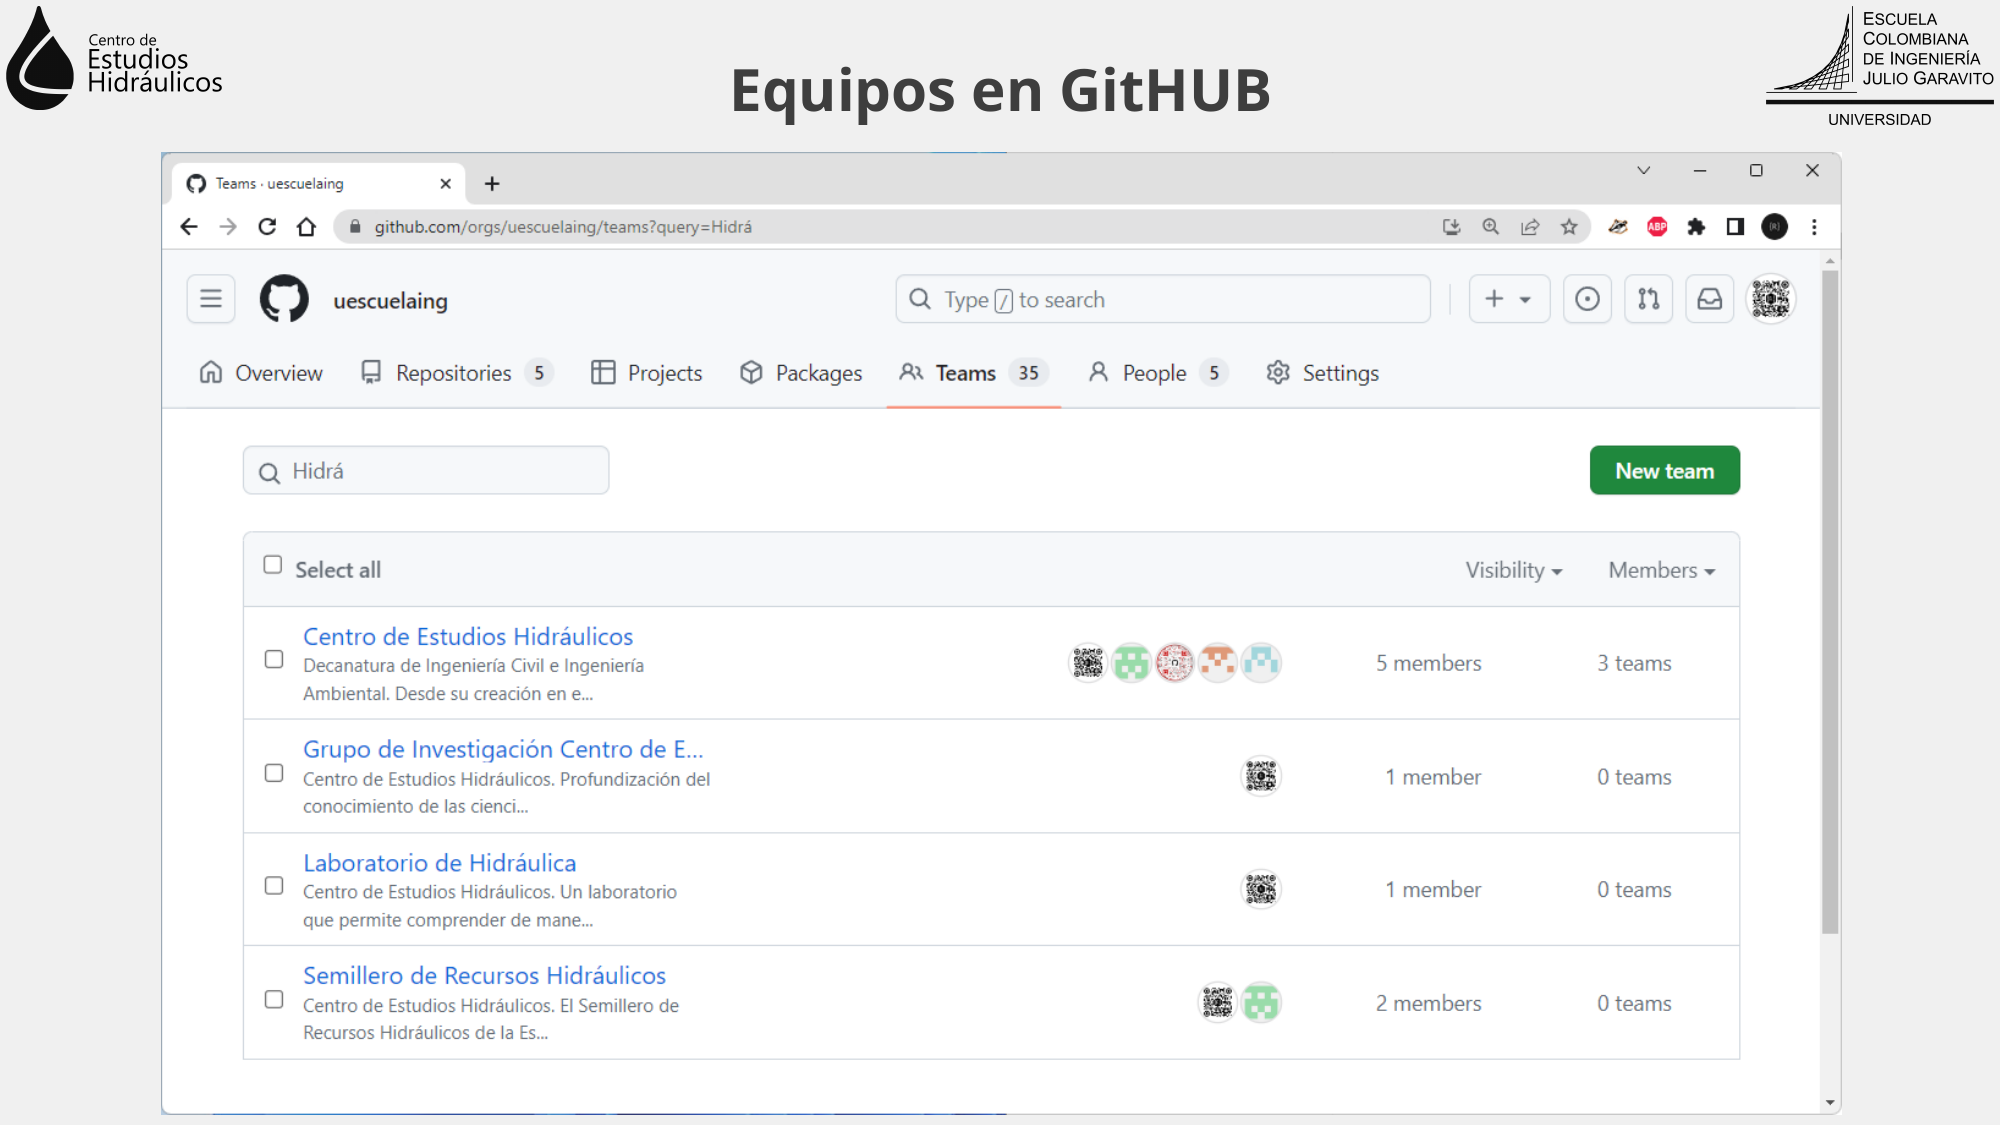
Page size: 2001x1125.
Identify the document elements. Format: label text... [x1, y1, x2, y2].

picture [1766, 6, 1994, 125]
text_box Equipos en GitHUB [330, 46, 1673, 139]
picture [161, 152, 1842, 1115]
picture [6, 6, 222, 110]
